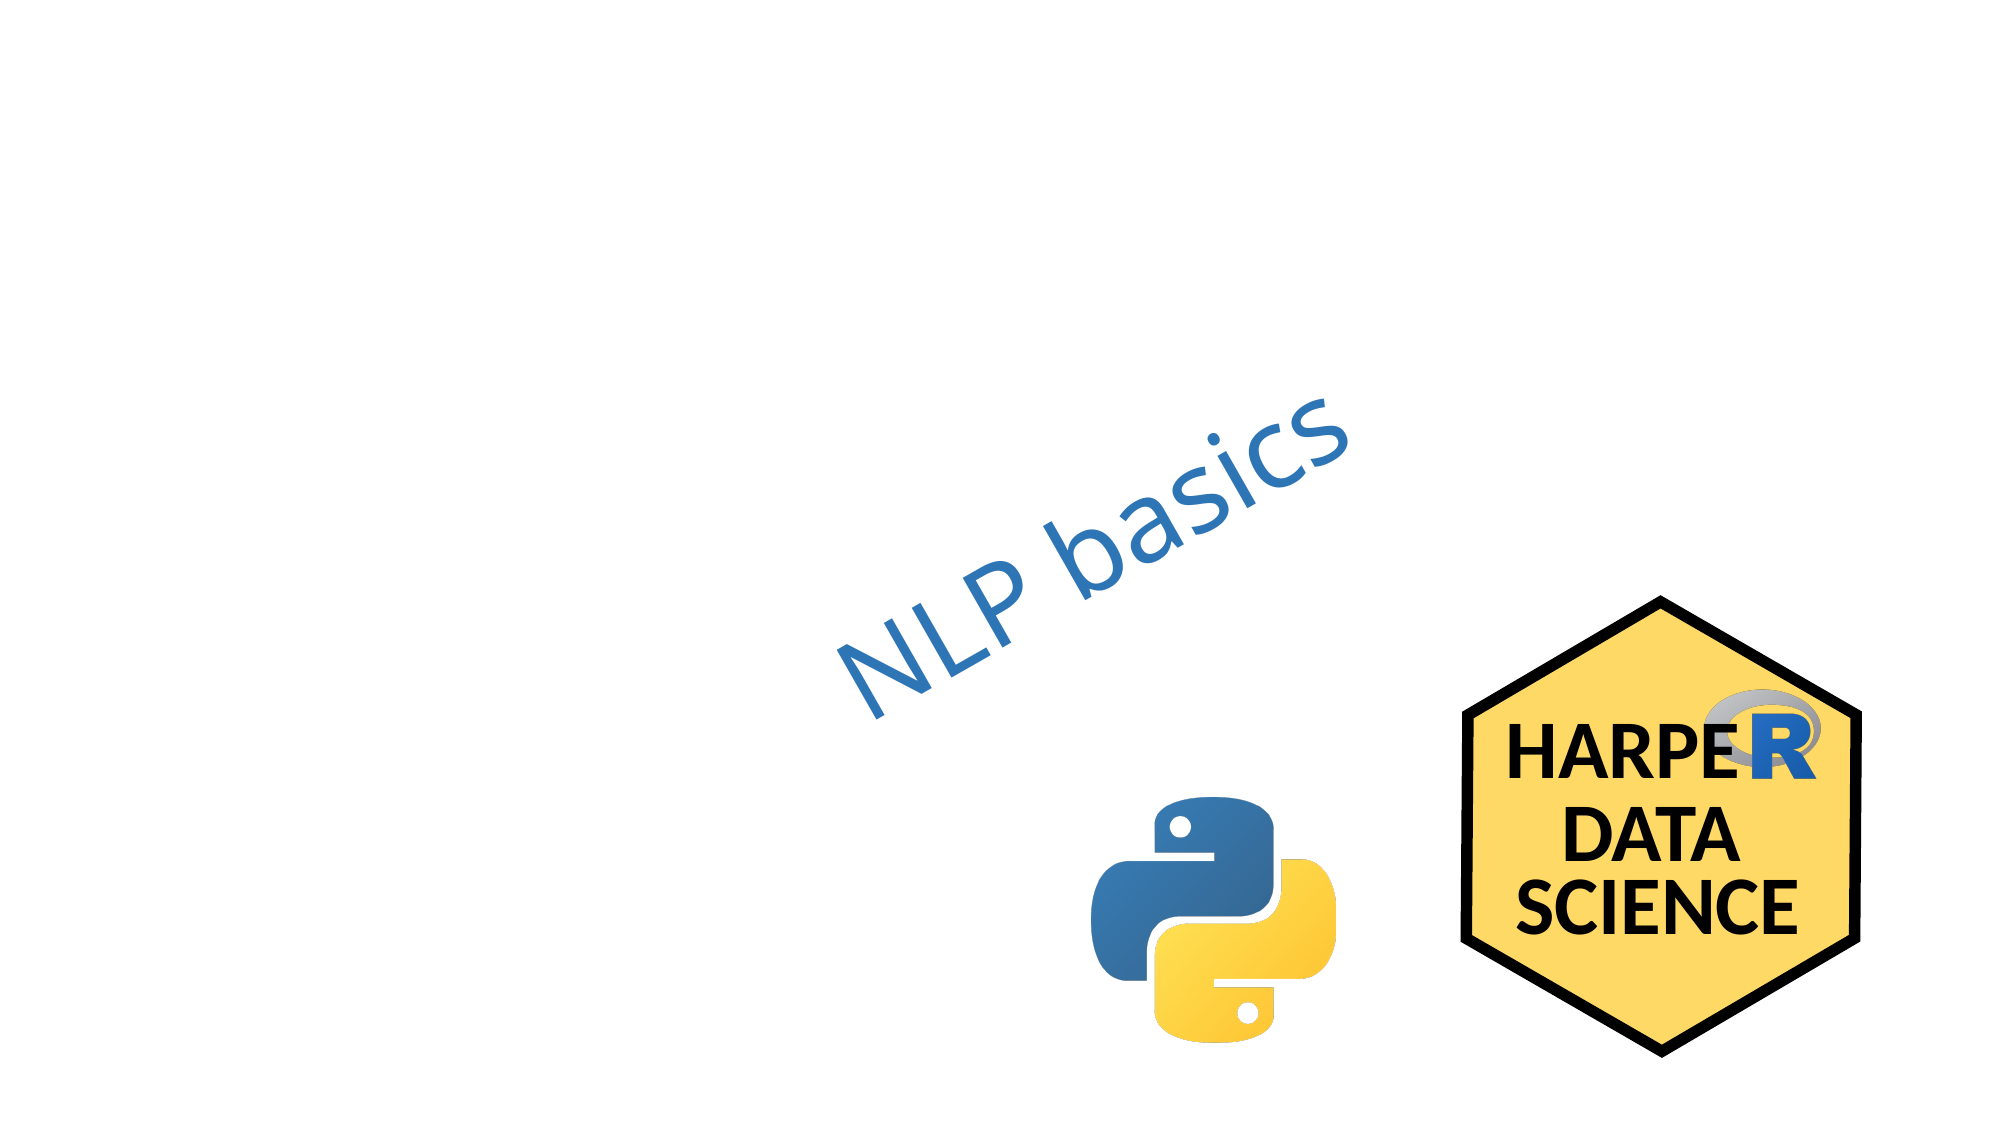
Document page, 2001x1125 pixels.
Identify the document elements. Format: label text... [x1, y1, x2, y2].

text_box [1437, 632, 1885, 1021]
picture [1091, 797, 1336, 1043]
text_box NLP basics [795, 333, 1386, 759]
